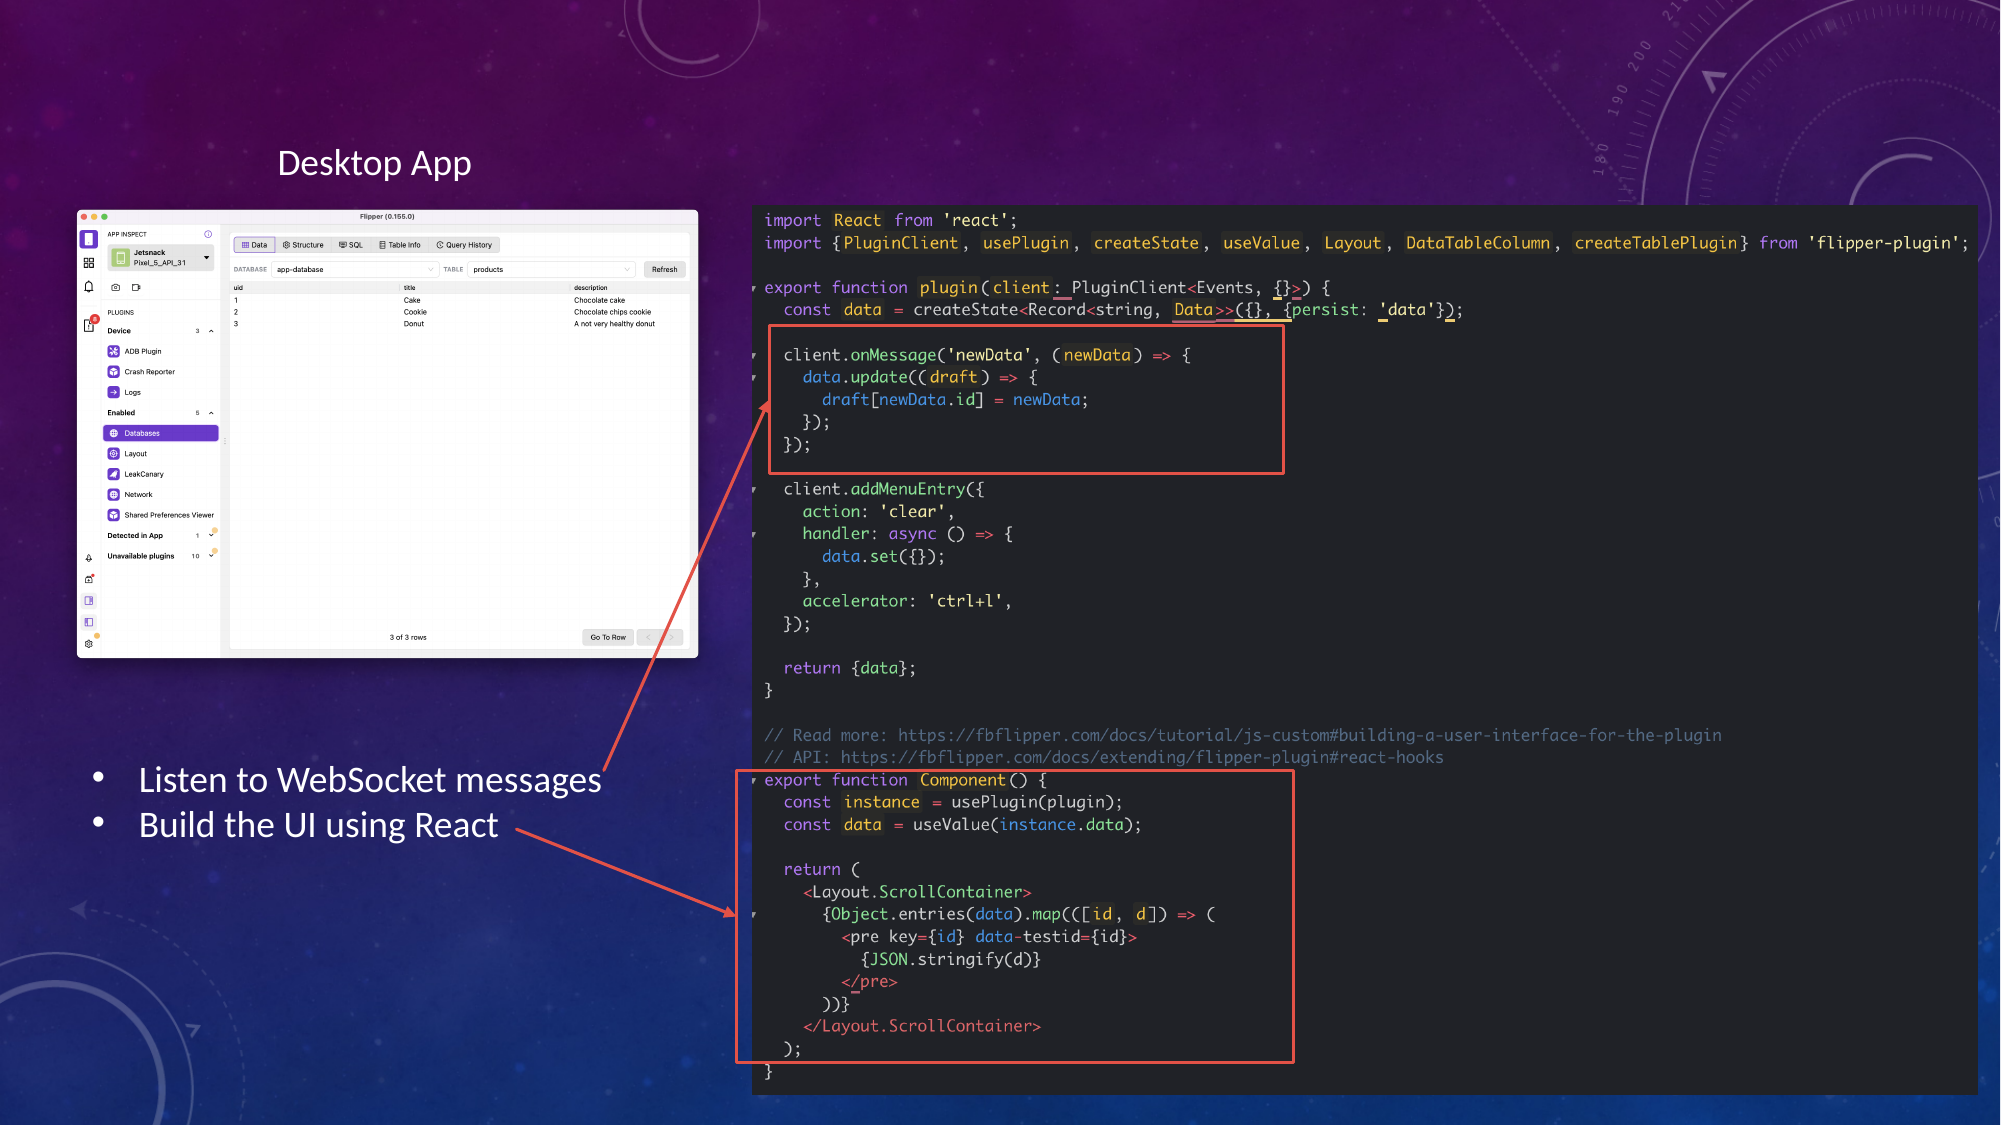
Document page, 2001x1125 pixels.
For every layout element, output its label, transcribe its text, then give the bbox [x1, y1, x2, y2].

text_box Desktop App [262, 130, 488, 190]
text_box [516, 828, 737, 917]
text_box [735, 782, 746, 1064]
text_box Listen to WebSocket messages Build the UI using React [77, 747, 618, 852]
picture [0, 0, 2001, 1125]
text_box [603, 399, 770, 771]
